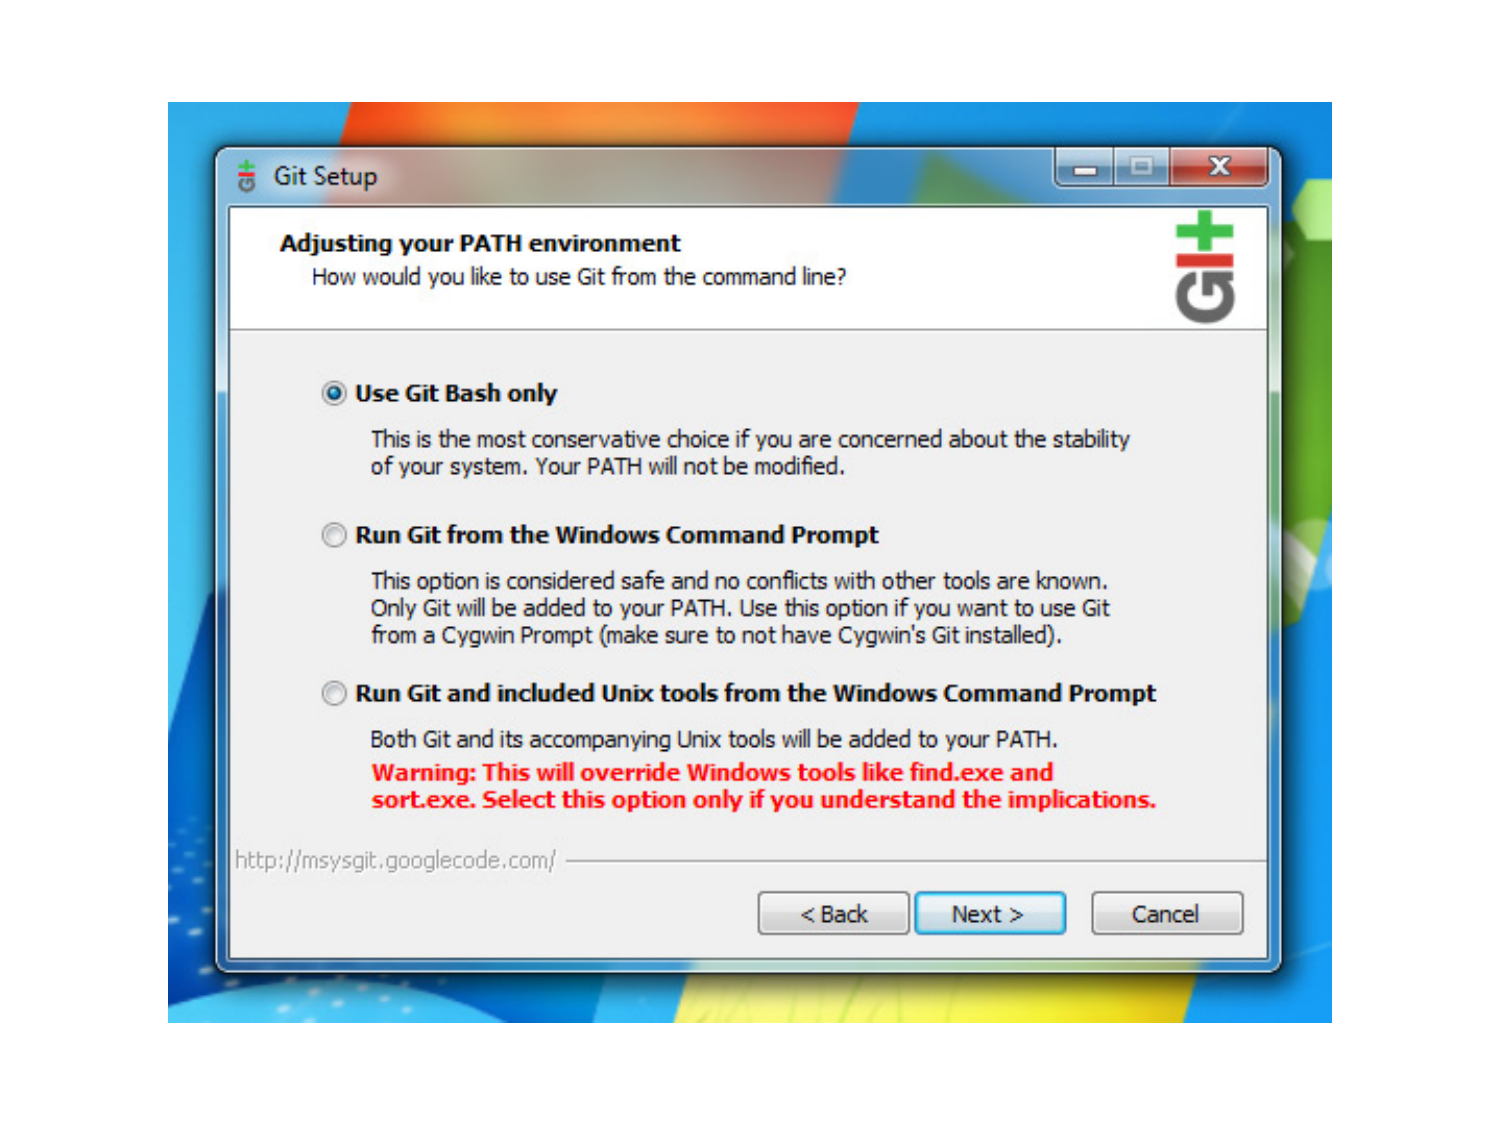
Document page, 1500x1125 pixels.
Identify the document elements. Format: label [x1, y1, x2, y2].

picture [168, 101, 1332, 1024]
